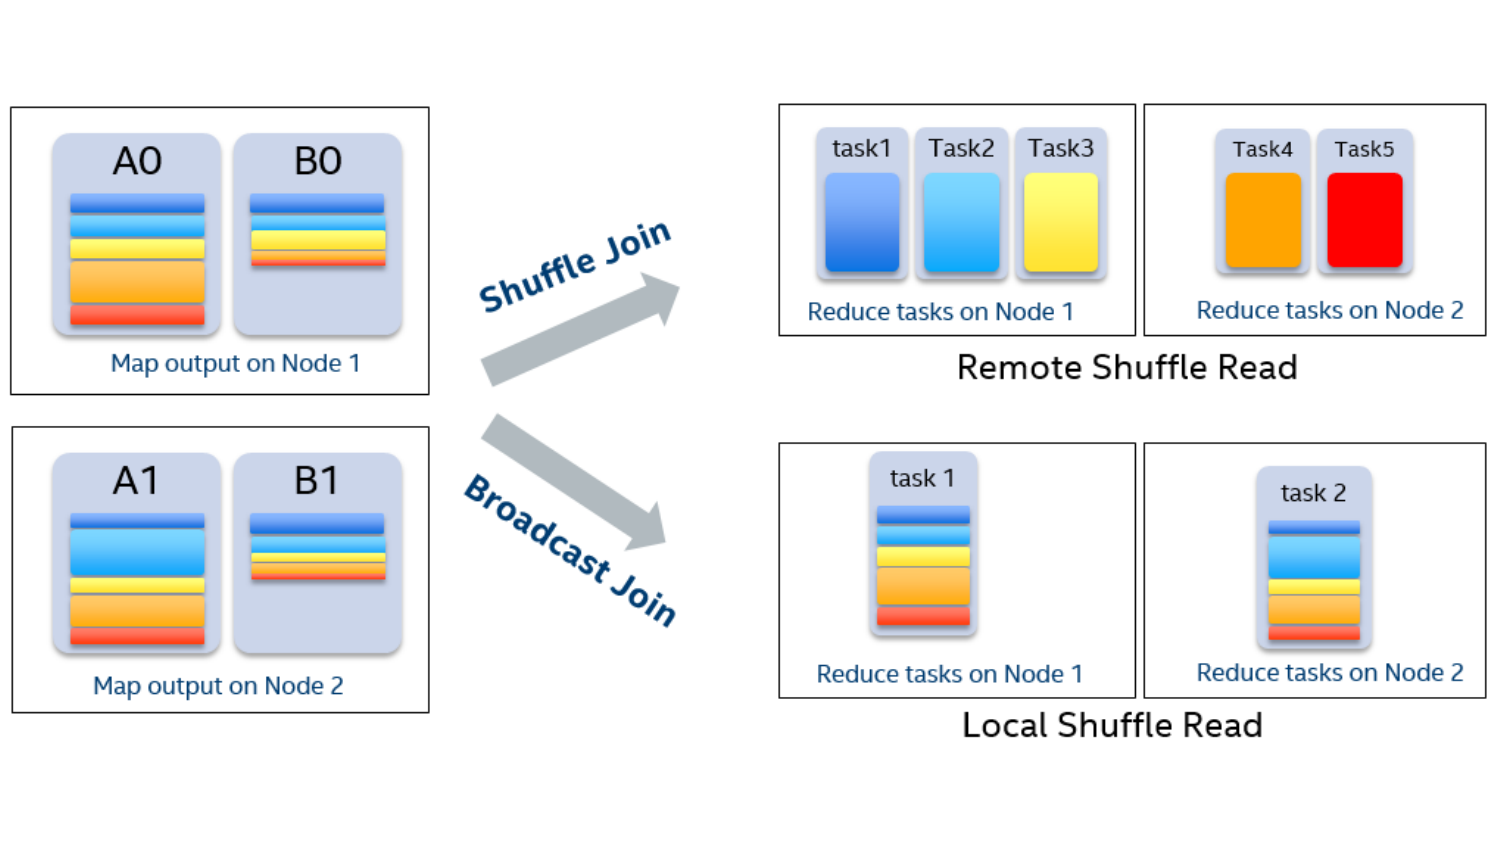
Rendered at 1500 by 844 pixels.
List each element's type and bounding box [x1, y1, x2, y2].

picture [0, 94, 1500, 749]
